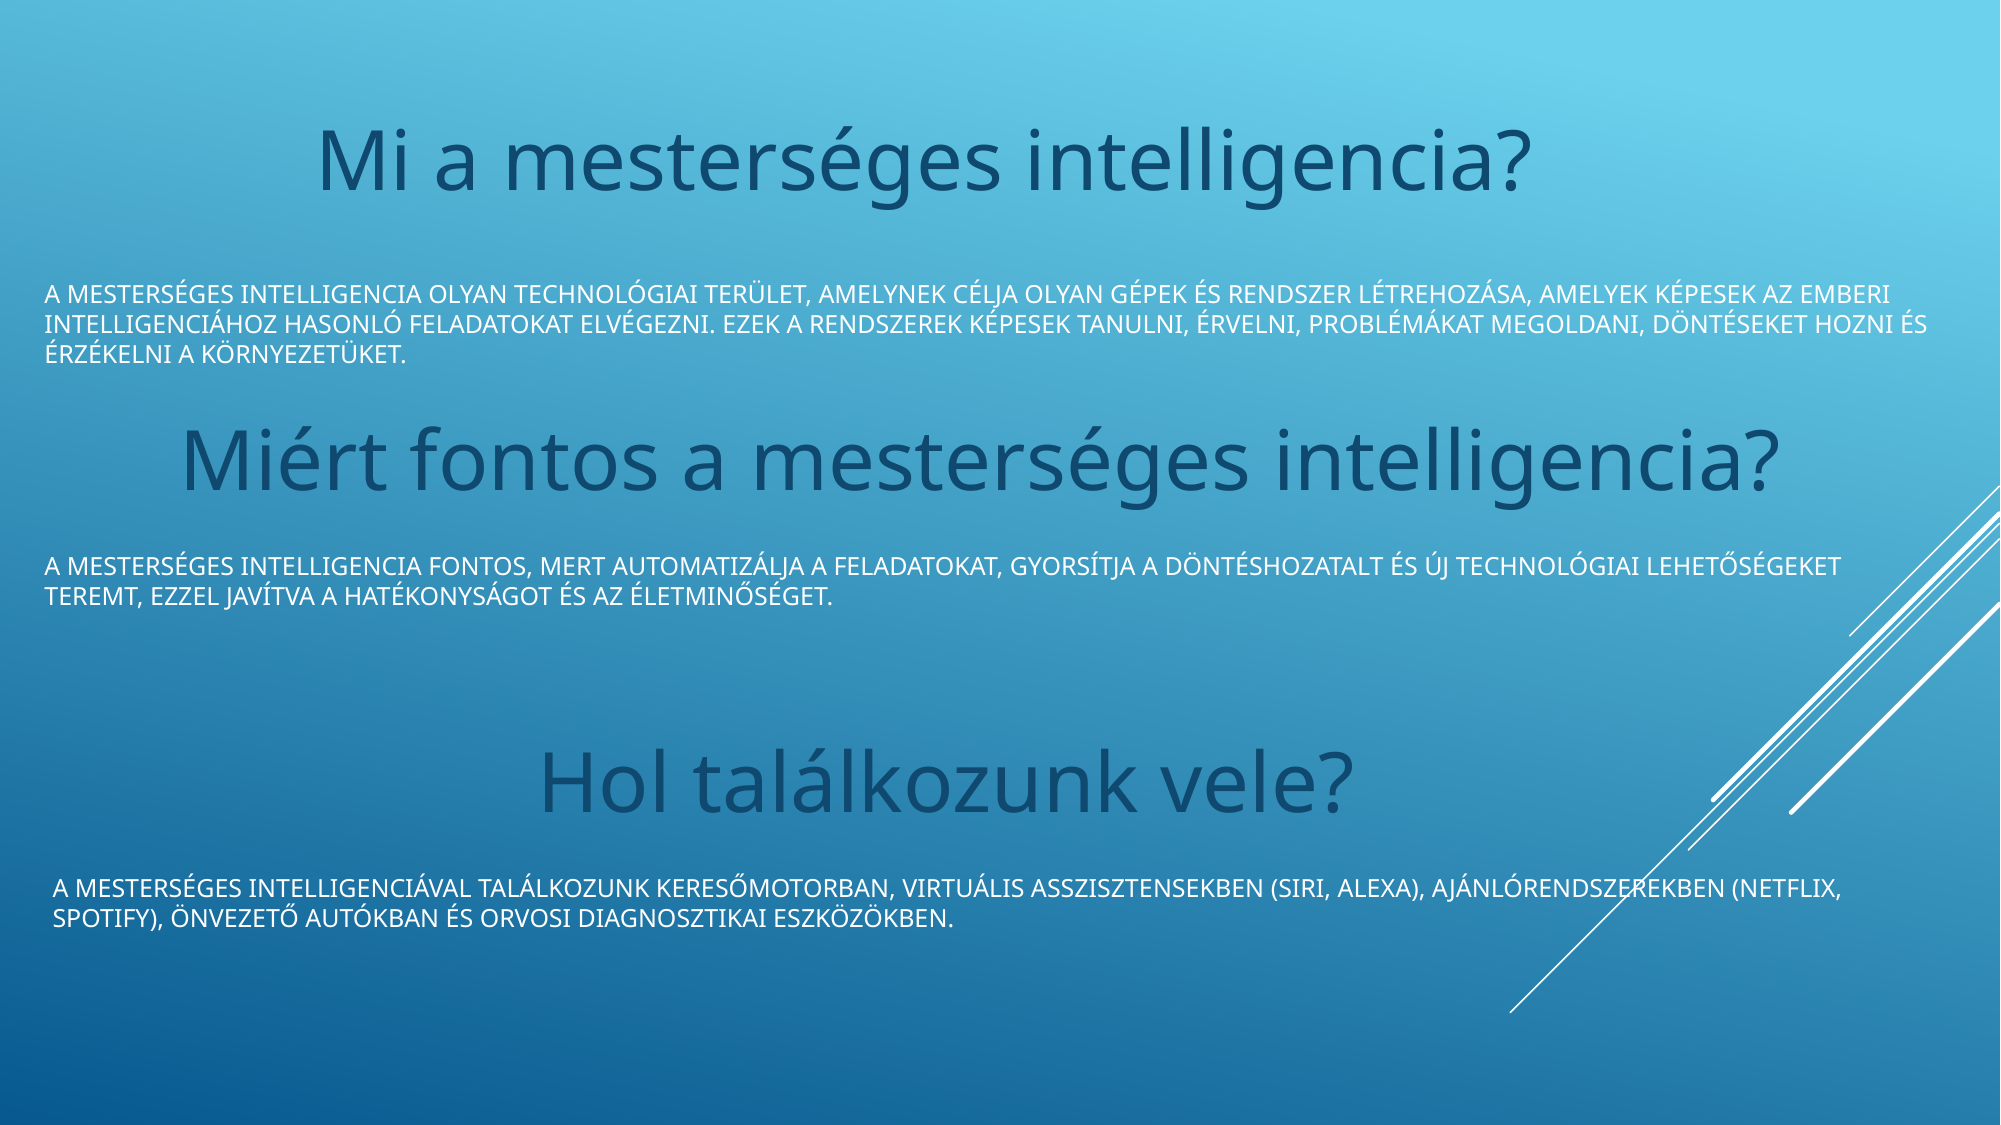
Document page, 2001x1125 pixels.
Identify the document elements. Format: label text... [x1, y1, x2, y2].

list Mi a mesterséges intelligencia? [300, 82, 1700, 232]
text_box Hol találkozunk vele? [521, 704, 1462, 778]
text_box Miért fontos a mesterséges intelligencia? [164, 382, 1836, 457]
text_box A mesterséges intelligencia fontos, mert automatizálja a feladatokat, gyorsítja a döntéshozatalt és új technológiai lehetőségeket teremt, ezzel javítva a hatékonyságot és az életminőséget. [29, 457, 1955, 705]
text_box A mesterséges intelligenciával találkozunk keresőmotorban, virtuális asszisztensekben (Siri, alexa), ajánlórendszerekben (Netflix, spotify), önvezető autókban és orvosi diagnosztikai eszközökben. [37, 778, 1963, 1027]
title A mesterséges Intelligencia olyan technológiai terület, amelynek célja olyan gépek és rendszer létrehozása, amelyek képesek az emberi intelligenciához hasonló feladatokat elvégezni. Ezek a rendszerek képesek tanulni, érvelni, problémákat megoldani, döntéseket hozni és érzékelni a környezetüket. [29, 200, 1955, 448]
